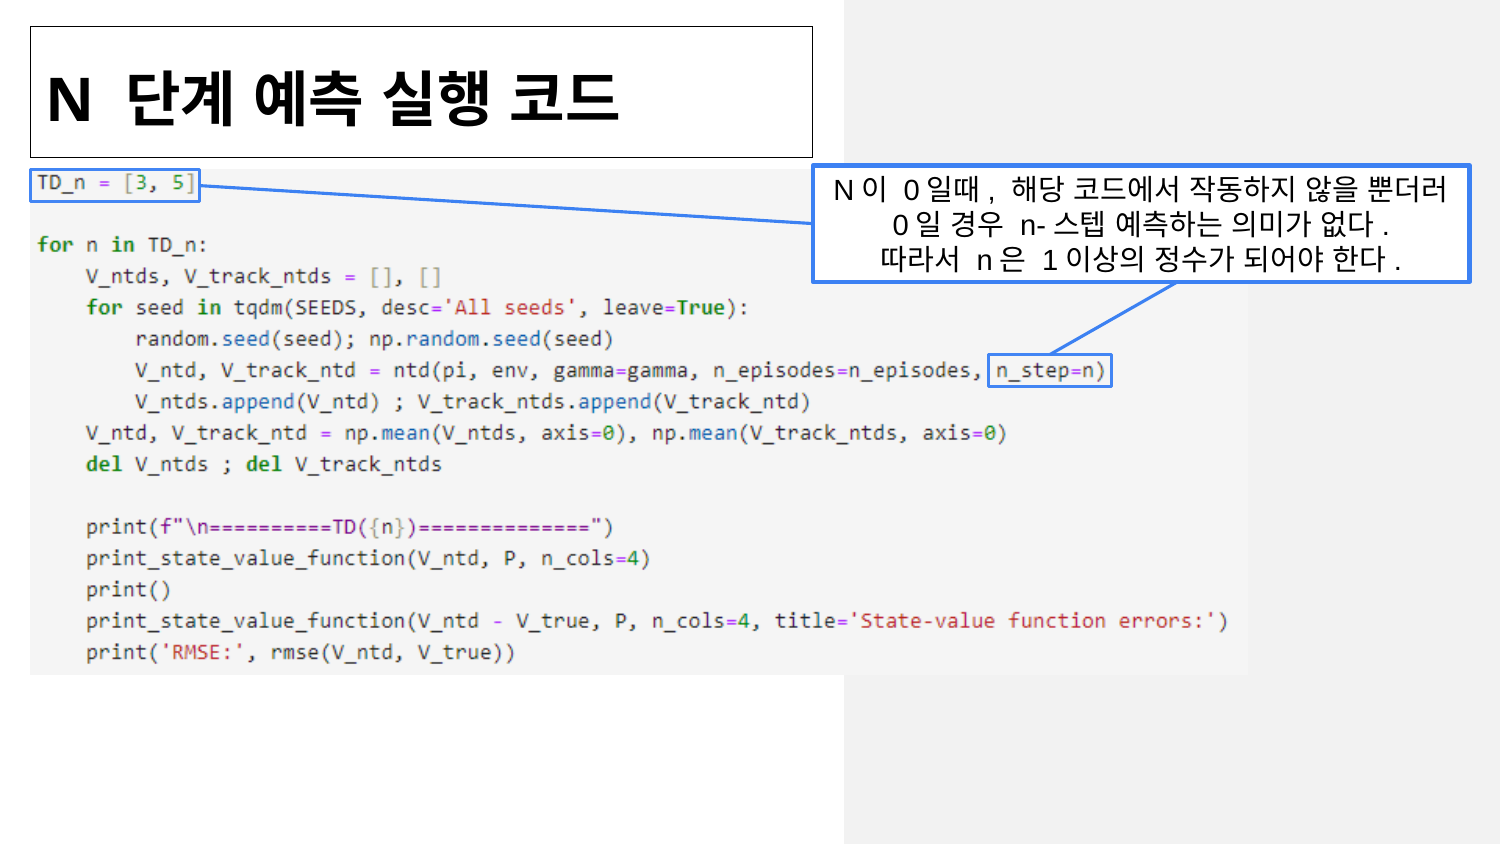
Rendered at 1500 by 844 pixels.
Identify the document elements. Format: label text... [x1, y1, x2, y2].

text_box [199, 185, 814, 224]
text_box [1049, 281, 1178, 355]
text_box N이 0일때, 해당 코드에서 작동하지 않을 뿐더러 0일 경우 n-스텝 예측하는 의미가 없다. 따라서 n은 1이상의 정수가 되어야 한다. [811, 163, 1472, 284]
picture [30, 0, 1500, 844]
title N 단계 예측 실행 코드 [30, 26, 813, 158]
